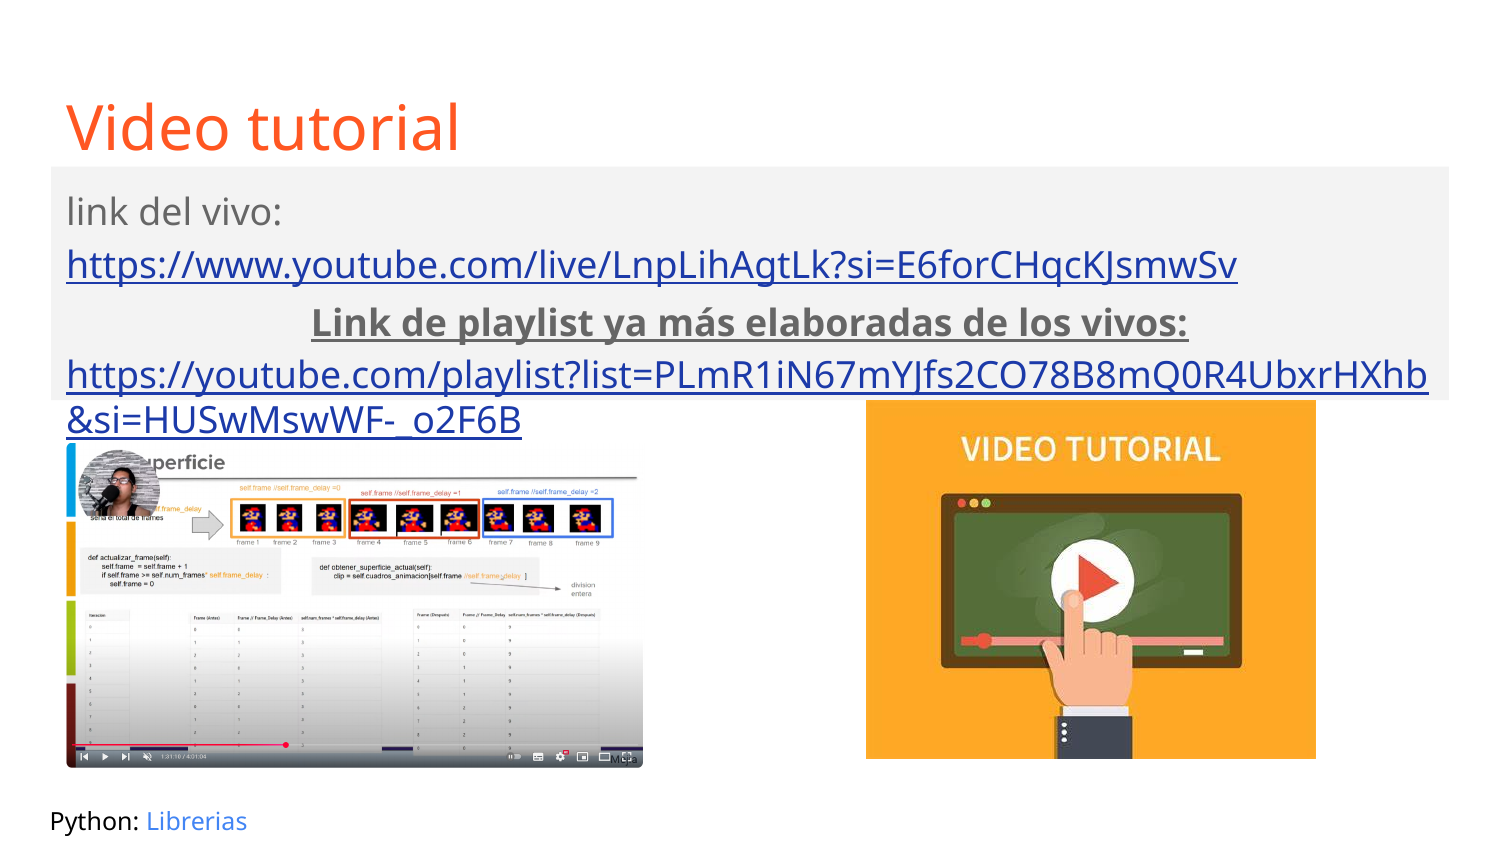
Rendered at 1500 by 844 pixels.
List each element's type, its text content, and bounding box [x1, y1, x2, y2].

title Video tutorial [51, 72, 1449, 166]
picture [65, 443, 646, 768]
text_box Python: Librerias [34, 797, 396, 844]
list link del vivo: https://www.youtube.com/live/LnpLihAgtLk?si=E6forCHqcKJsmwSv Link de playlist ya más elaboradas de los vivos: https://youtube.com/playlist?list=PLmR1iN67mYJfs2CO78B8mQ0R4UbxrHXhb&si=HUSwMswWF-_o2F6B [51, 166, 1449, 401]
picture [866, 399, 1316, 759]
